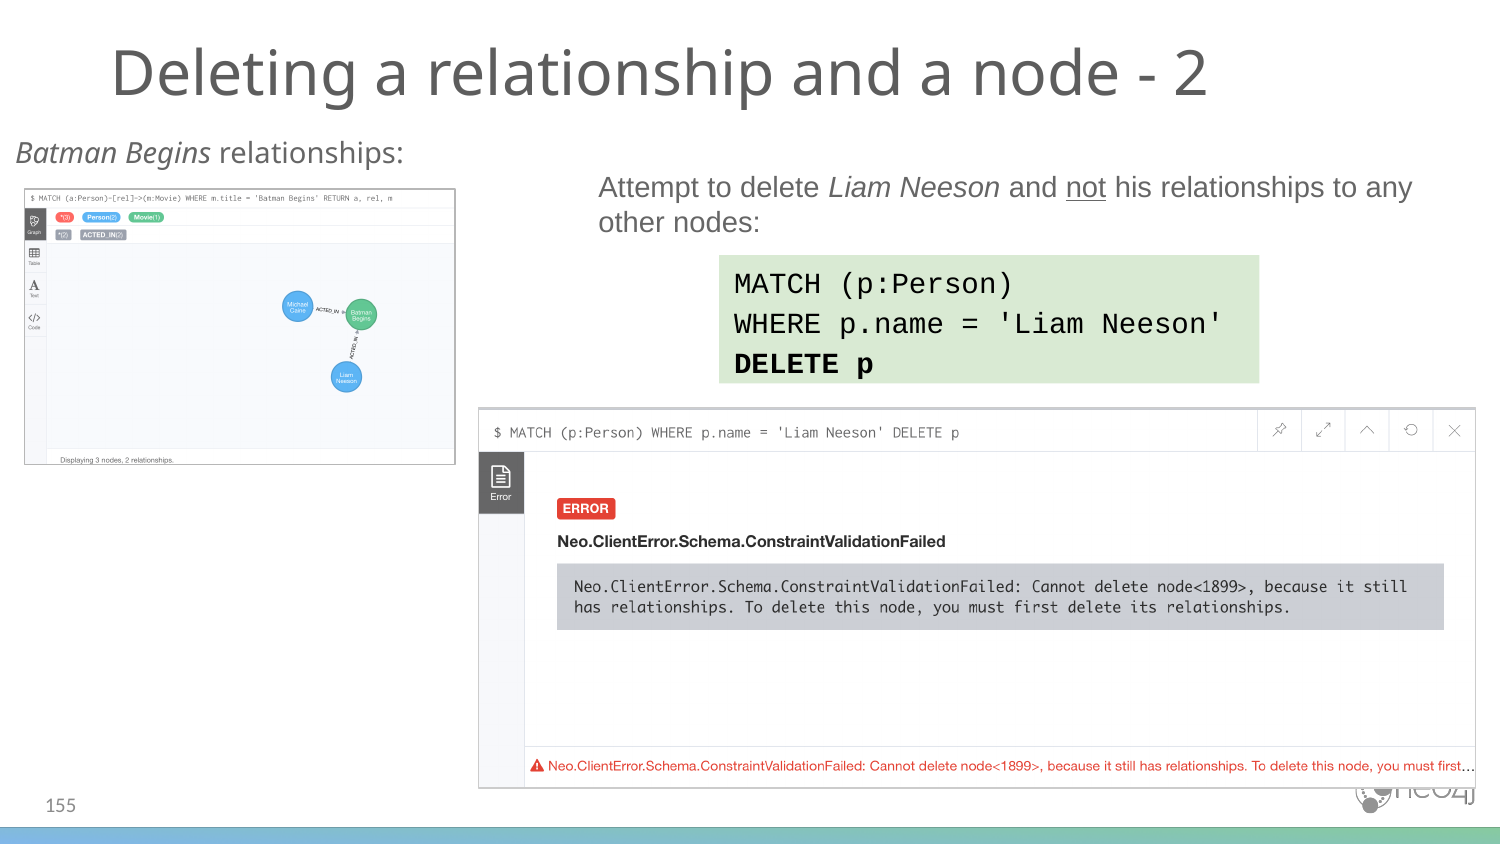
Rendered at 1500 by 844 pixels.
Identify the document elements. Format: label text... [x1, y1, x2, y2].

picture [25, 189, 455, 464]
list Batman Begins relationships: [0, 115, 550, 208]
picture [479, 408, 1479, 818]
text_box MATCH (p:Person) WHERE p.name = 'Liam Neeson' DELETE p [719, 256, 1260, 384]
text_box Attempt to delete Liam Neeson and not his relationships to any other nodes: [583, 152, 1500, 256]
title Deleting a relationship and a node - 2 [95, 0, 1438, 141]
picture [0, 826, 1500, 844]
slide_number ‹#› [25, 781, 96, 827]
